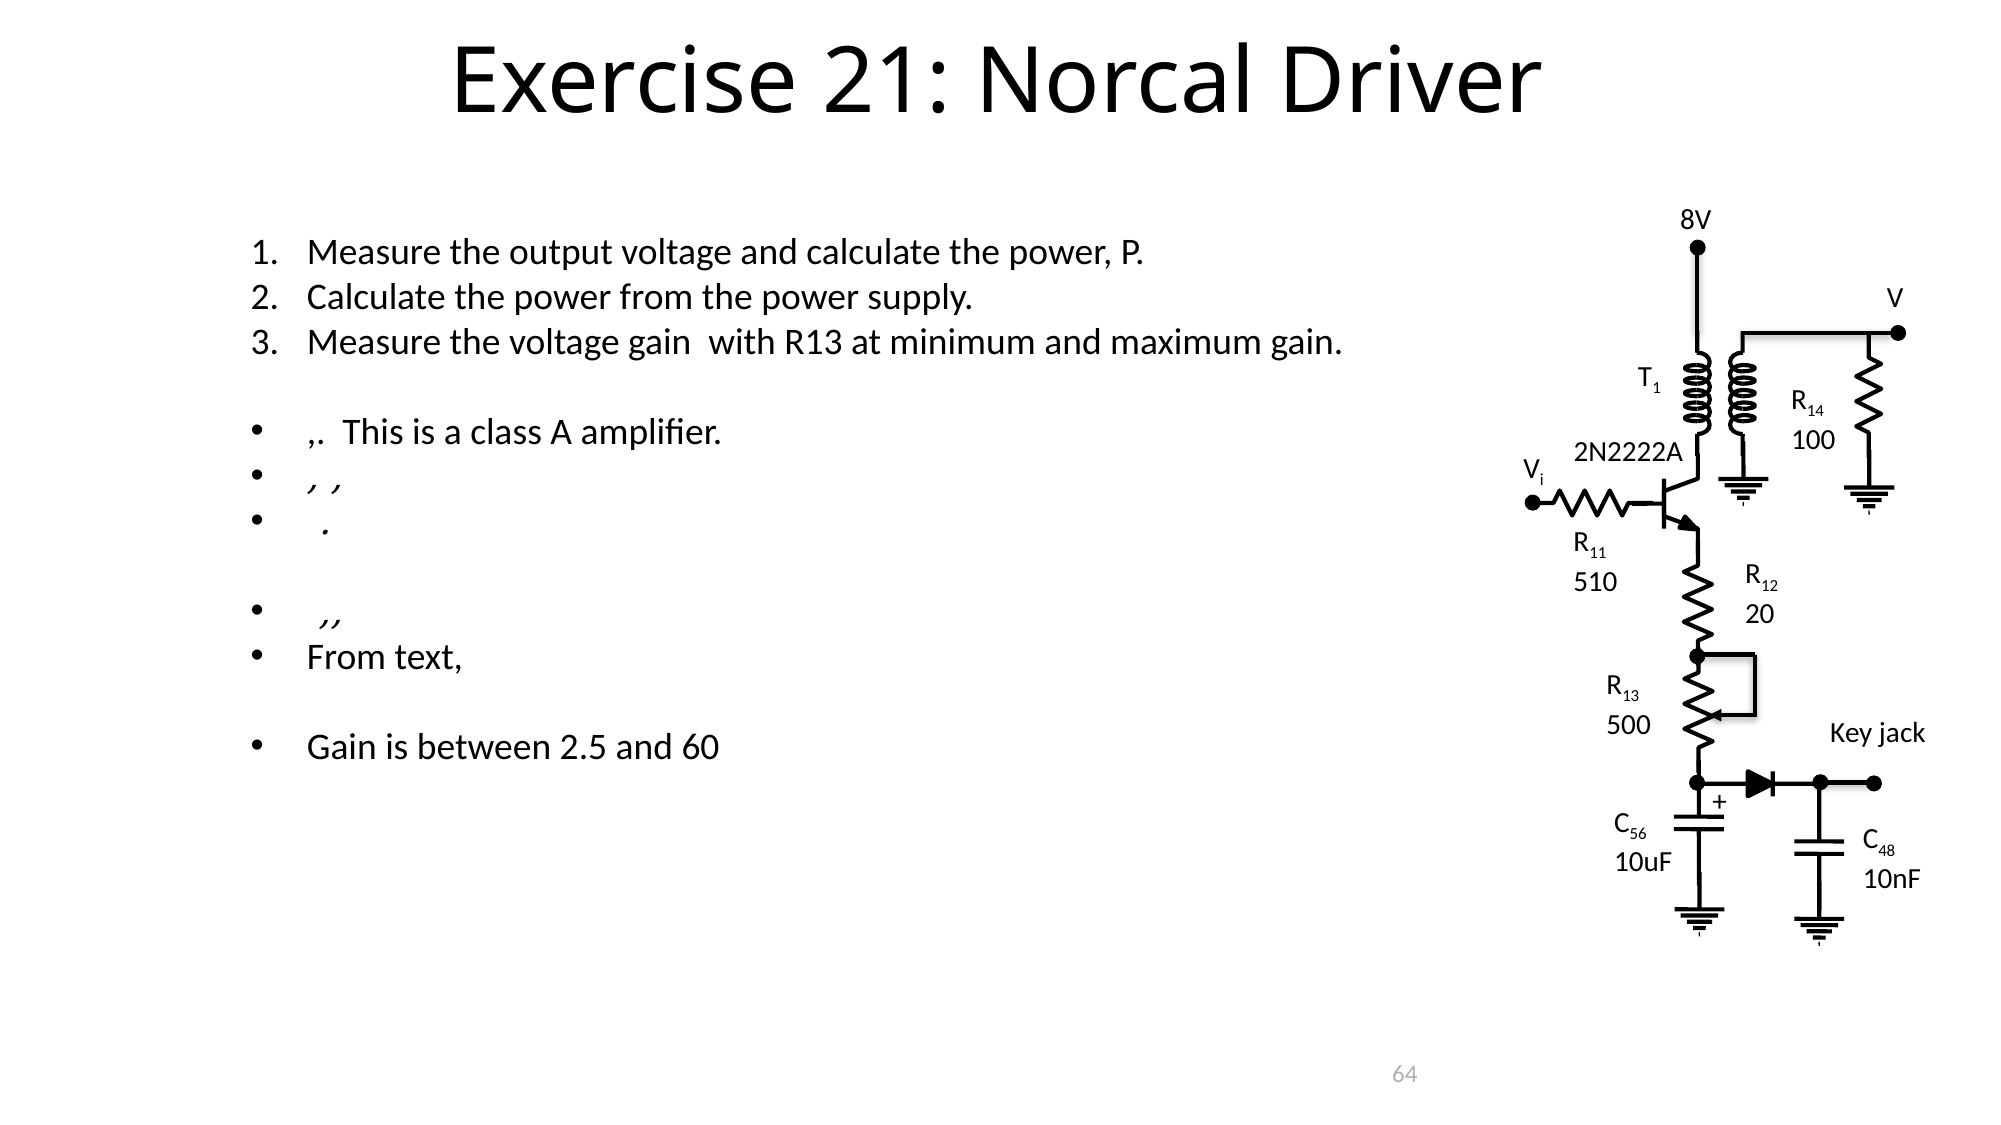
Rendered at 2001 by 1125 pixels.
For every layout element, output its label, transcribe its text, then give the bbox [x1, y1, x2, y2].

text_box Exercise 21: Norcal Driver [20, 20, 1975, 131]
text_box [1516, 193, 1942, 944]
slide_number 64 [1074, 738, 1425, 1125]
